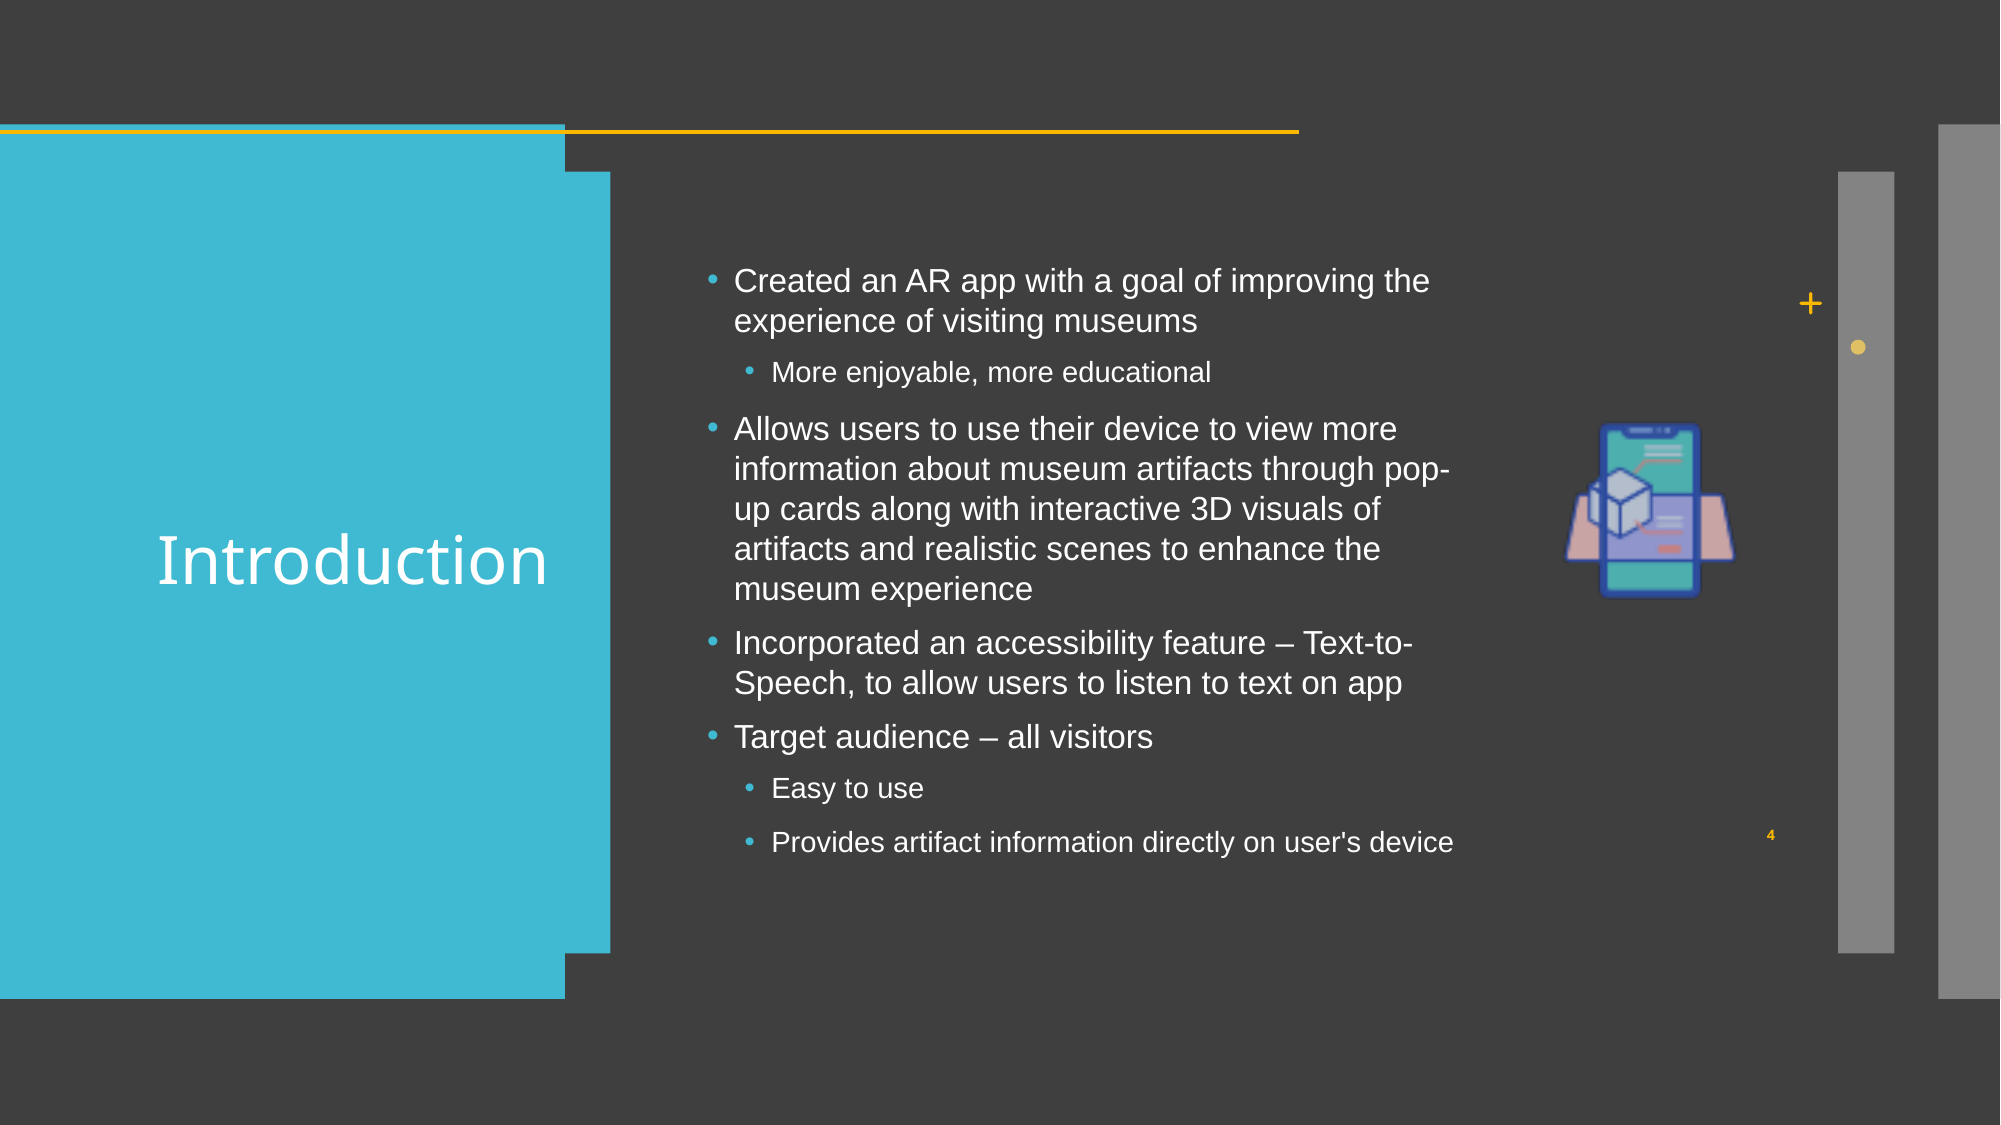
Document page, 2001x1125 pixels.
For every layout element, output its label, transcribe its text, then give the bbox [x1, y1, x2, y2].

title Introduction [142, 225, 575, 900]
list Created an AR app with a goal of improving the experience of visiting museums More enjoyable, more educational Allows users to use their device to view more information about museum artifacts through pop-up cards along with interactive 3D visuals of artifacts and realistic scenes to enhance the museum experience Incorporated an accessibility feature – Text-to-Speech, to allow users to listen to text on app Target audience – all visitors Easy to use Provides artifact information directly on user's device [692, 271, 1504, 838]
text_box [1838, 171, 1895, 954]
picture [1559, 420, 1742, 603]
text_box [105, 171, 611, 954]
slide_number ‹#› [1644, 818, 1791, 854]
